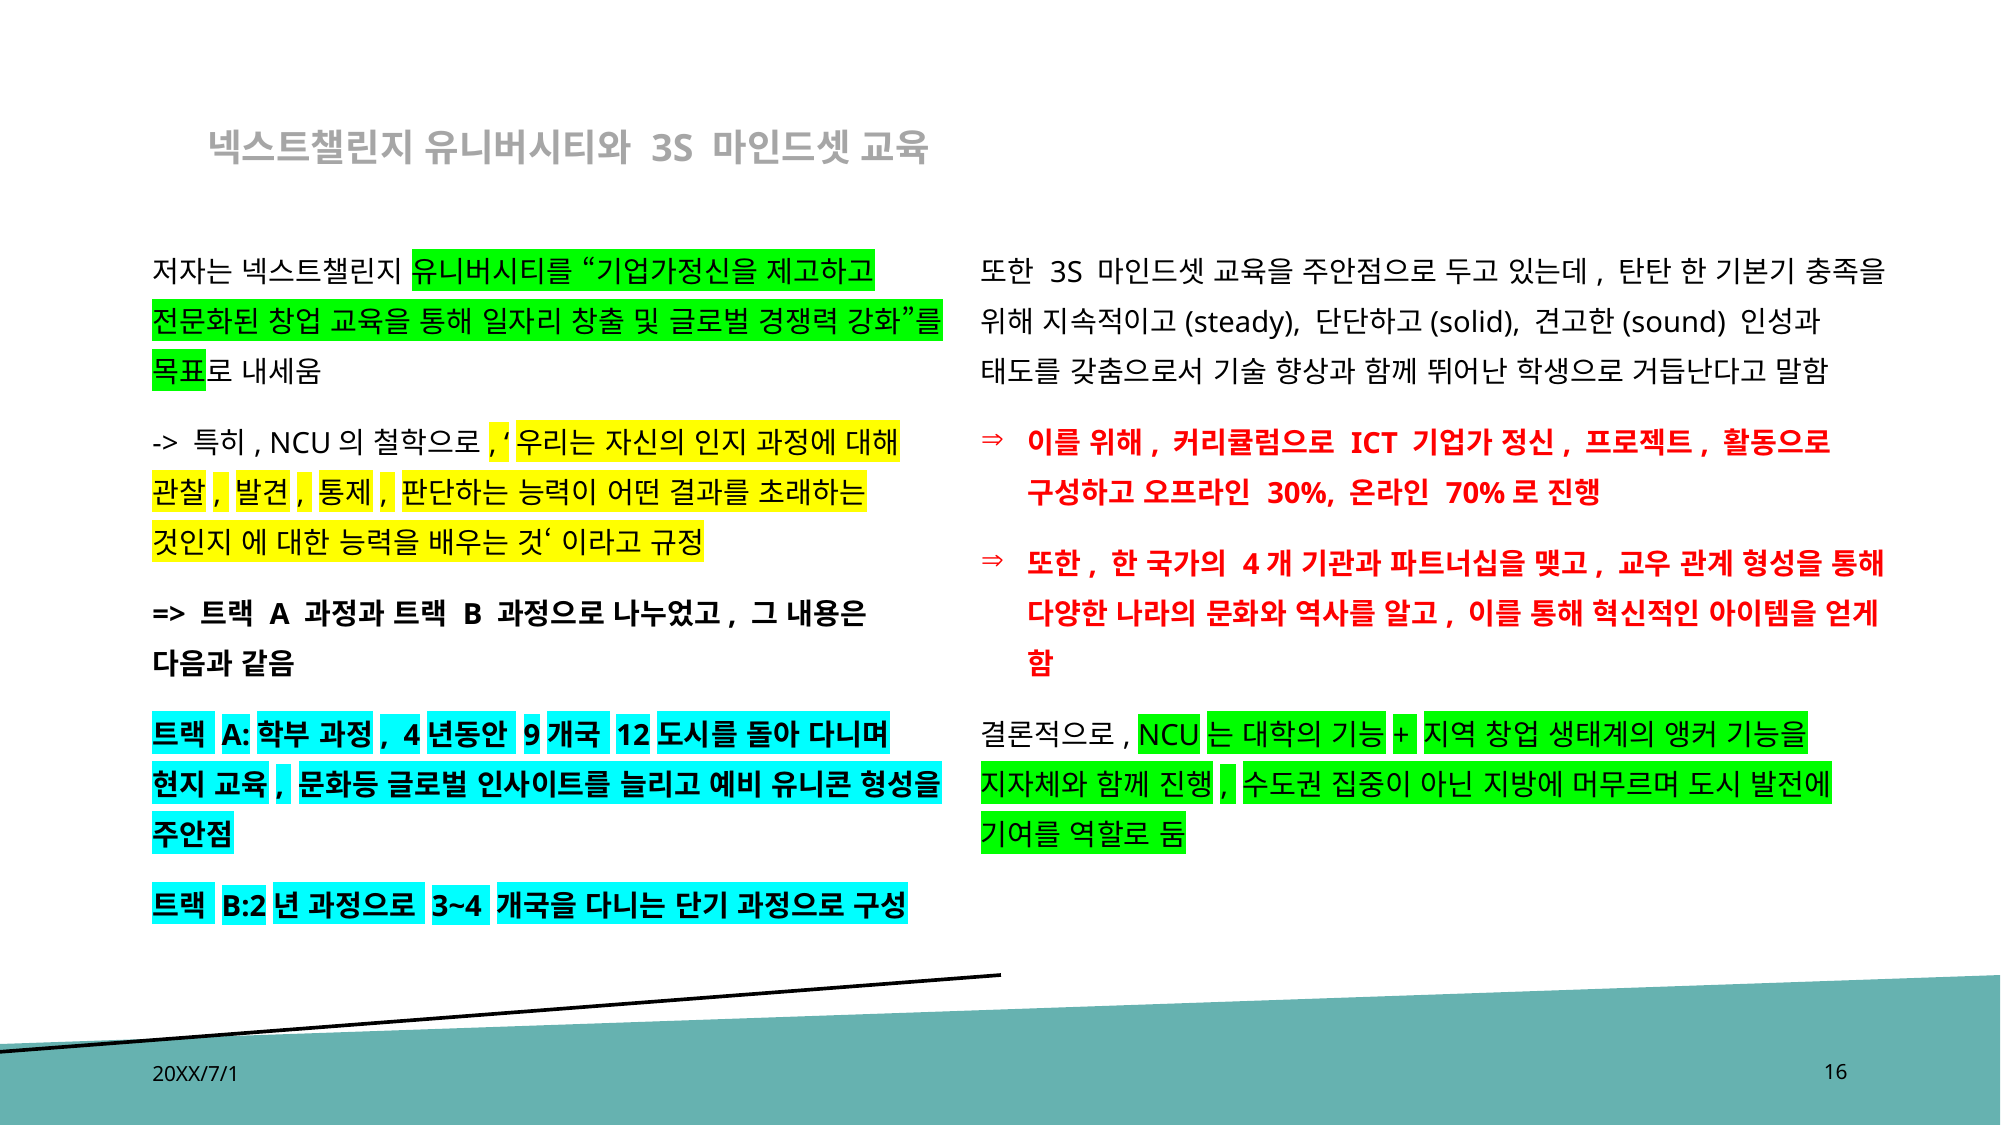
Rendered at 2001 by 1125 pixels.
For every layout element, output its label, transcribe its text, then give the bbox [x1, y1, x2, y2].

slide_number 16 [1412, 1042, 1863, 1103]
slide_number 20XX/7/1 [137, 1042, 588, 1103]
text_box 또한 3S 마인드셋 교육을 주안점으로 두고 있는데, 탄탄 한 기본기 충족을 위해 지속적이고(steady), 단단하고(solid), 견고한(sound) 인성과 태도를 갖춤으로서 기술 향상과 함께 뛰어난 학생으로 거듭난다고 말함 이를 위해, 커리큘럼으로 ICT 기업가 정신, 프로젝트, 활동으로 구성하고 오프라인 30%, 온라인 70%로 진행 또한, 한 국가의 4개 기관과 파트너십을 맺고, 교우 관계 형성을 통해 다양한 나라의 문화와 역사를 알고, 이를 통해 혁신적인 아이템을 얻게 함 결론적으로, NCU는 대학의 기능+ 지역 창업 생태계의 앵커 기능을 지자체와 함께 진행, 수도권 집중이 아닌 지방에 머무르며 도시 발전에 기여를 역할로 둠 [965, 230, 1909, 966]
list 넥스트챌린지 유니버시티와 3S 마인드셋 교육 [137, 111, 1000, 172]
list 저자는 넥스트챌린지 유니버시티를 “기업가정신을 제고하고 전문화된 창업 교육을 통해 일자리 창출 및 글로벌 경쟁력 강화”를 목표로 내세움 -> 특히, NCU의 철학으로, ‘우리는 자신의 인지 과정에 대해 관찰, 발견, 통제, 판단하는 능력이 어떤 결과를 초래하는 것인지 에 대한 능력을 배우는 것‘ 이라고 규정 => 트랙 A 과정과 트랙 B 과정으로 나누었고, 그 내용은 다음과 같음 트랙 A:학부 과정, 4년동안 9개국 12도시를 돌아 다니며 현지 교육, 문화등 글로벌 인사이트를 늘리고 예비 유니콘 형성을 주안점 트랙 B:2년 과정으로 3~4 개국을 다니는 단기 과정으로 구성 [137, 230, 965, 944]
